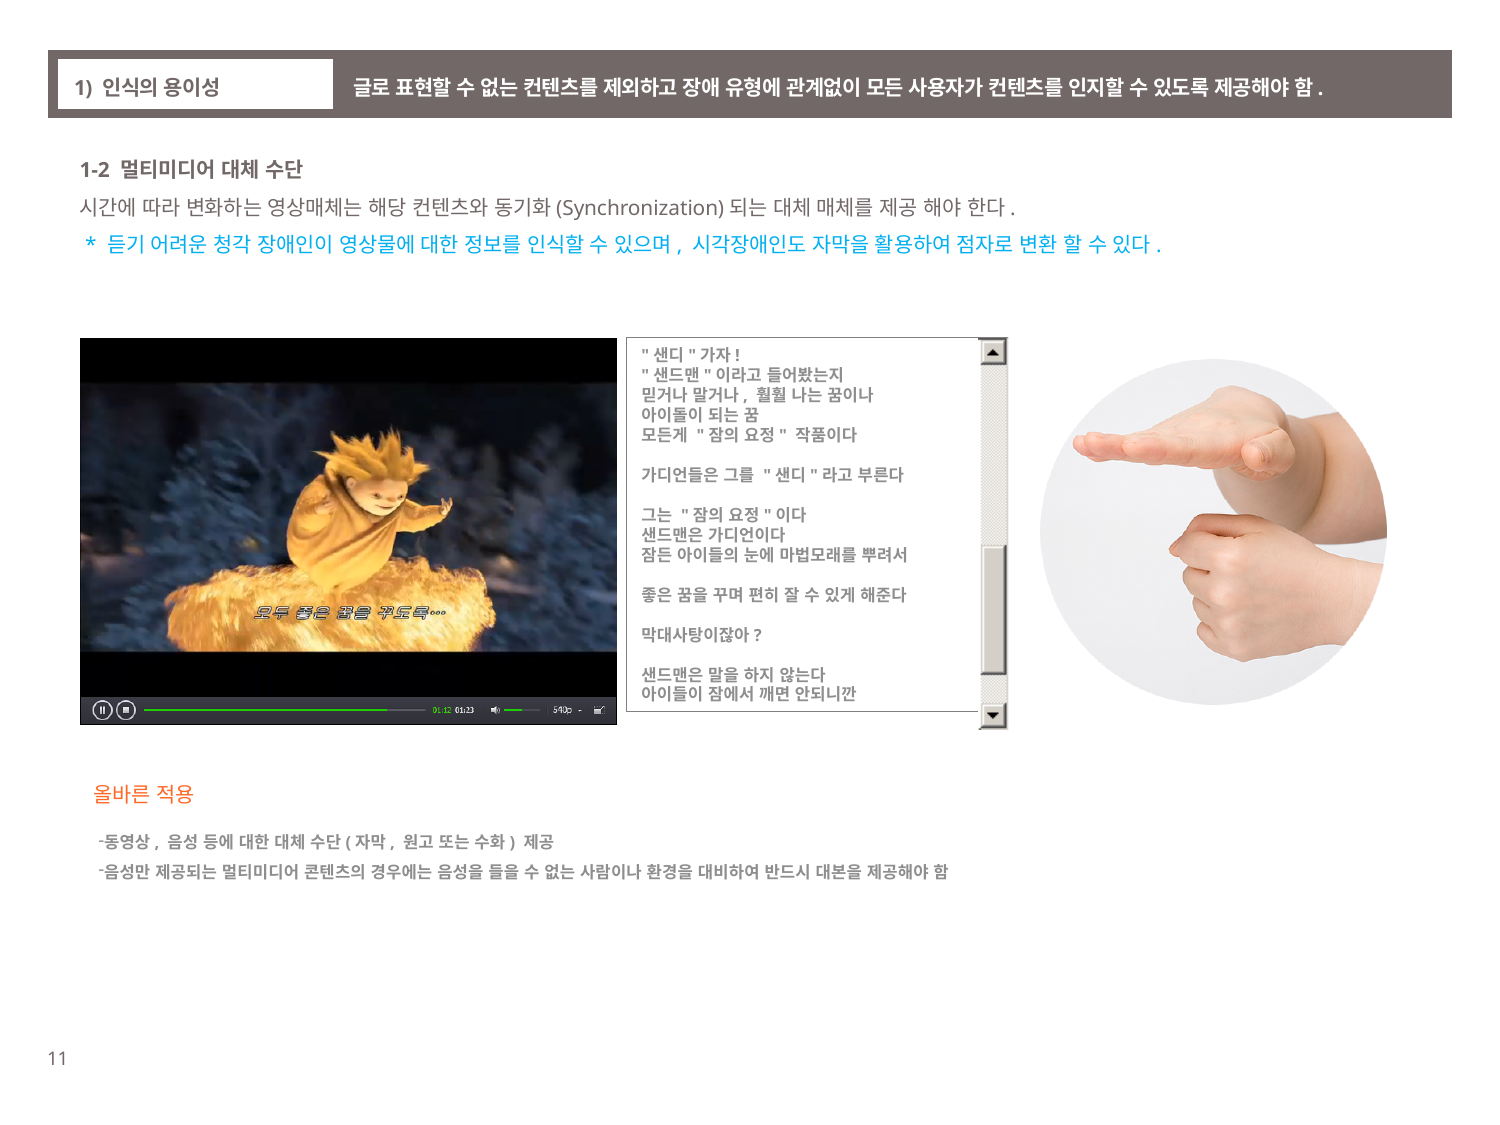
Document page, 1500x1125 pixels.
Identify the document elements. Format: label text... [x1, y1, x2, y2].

text_box [51, 52, 336, 116]
picture [978, 337, 1011, 730]
text_box 1) 인식의 용이성 [59, 54, 336, 114]
text_box "샌디"가자! "샌드맨"이라고 들어봤는지 믿거나 말거나, 훨훨 나는 꿈이나 아이돌이 되는 꿈 모든게 "잠의 요정" 작품이다 가디언들은 그를 "샌디"라고 부른다 그는 "잠의 요정"이다 샌드맨은 가디언이다 잠든 아이들의 눈에 마법모래를 뿌려서 좋은 꿈을 꾸며 편히 잘 수 있게 해준다 막대사탕이잖아? 샌드맨은 말을 하지 않는다 아이들이 잠에서 깨면 안되니깐 [626, 337, 976, 712]
text_box [336, 52, 1449, 116]
text_box 1-2 멀티미디어 대체 수단 시간에 따라 변화하는 영상매체는 해당 컨텐츠와 동기화(Synchronization)되는 대체 매체를 제공 해야 한다. * 듣기 어려운 청각 장애인이 영상물에 대한 정보를 인식할 수 있으며, 시각장애인도 자막을 활용하여 점자로 변환 할 수 있다. [64, 137, 1354, 265]
text_box 올바른 적용 [78, 774, 210, 815]
text_box 동영상, 음성 등에 대한 대체 수단(자막, 원고 또는 수화) 제공 음성만 제공되는 멀티미디어 콘텐츠의 경우에는 음성을 들을 수 없는 사람이나 환경을 대비하여 반드시 대본을 제공해야 함 [84, 814, 966, 890]
picture [1033, 207, 1394, 764]
text_box 글로 표현할 수 없는 컨텐츠를 제외하고 장애 유형에 관계없이 모든 사용자가 컨텐츠를 인지할 수 있도록 제공해야 함. [338, 54, 1447, 108]
picture [76, 337, 620, 729]
